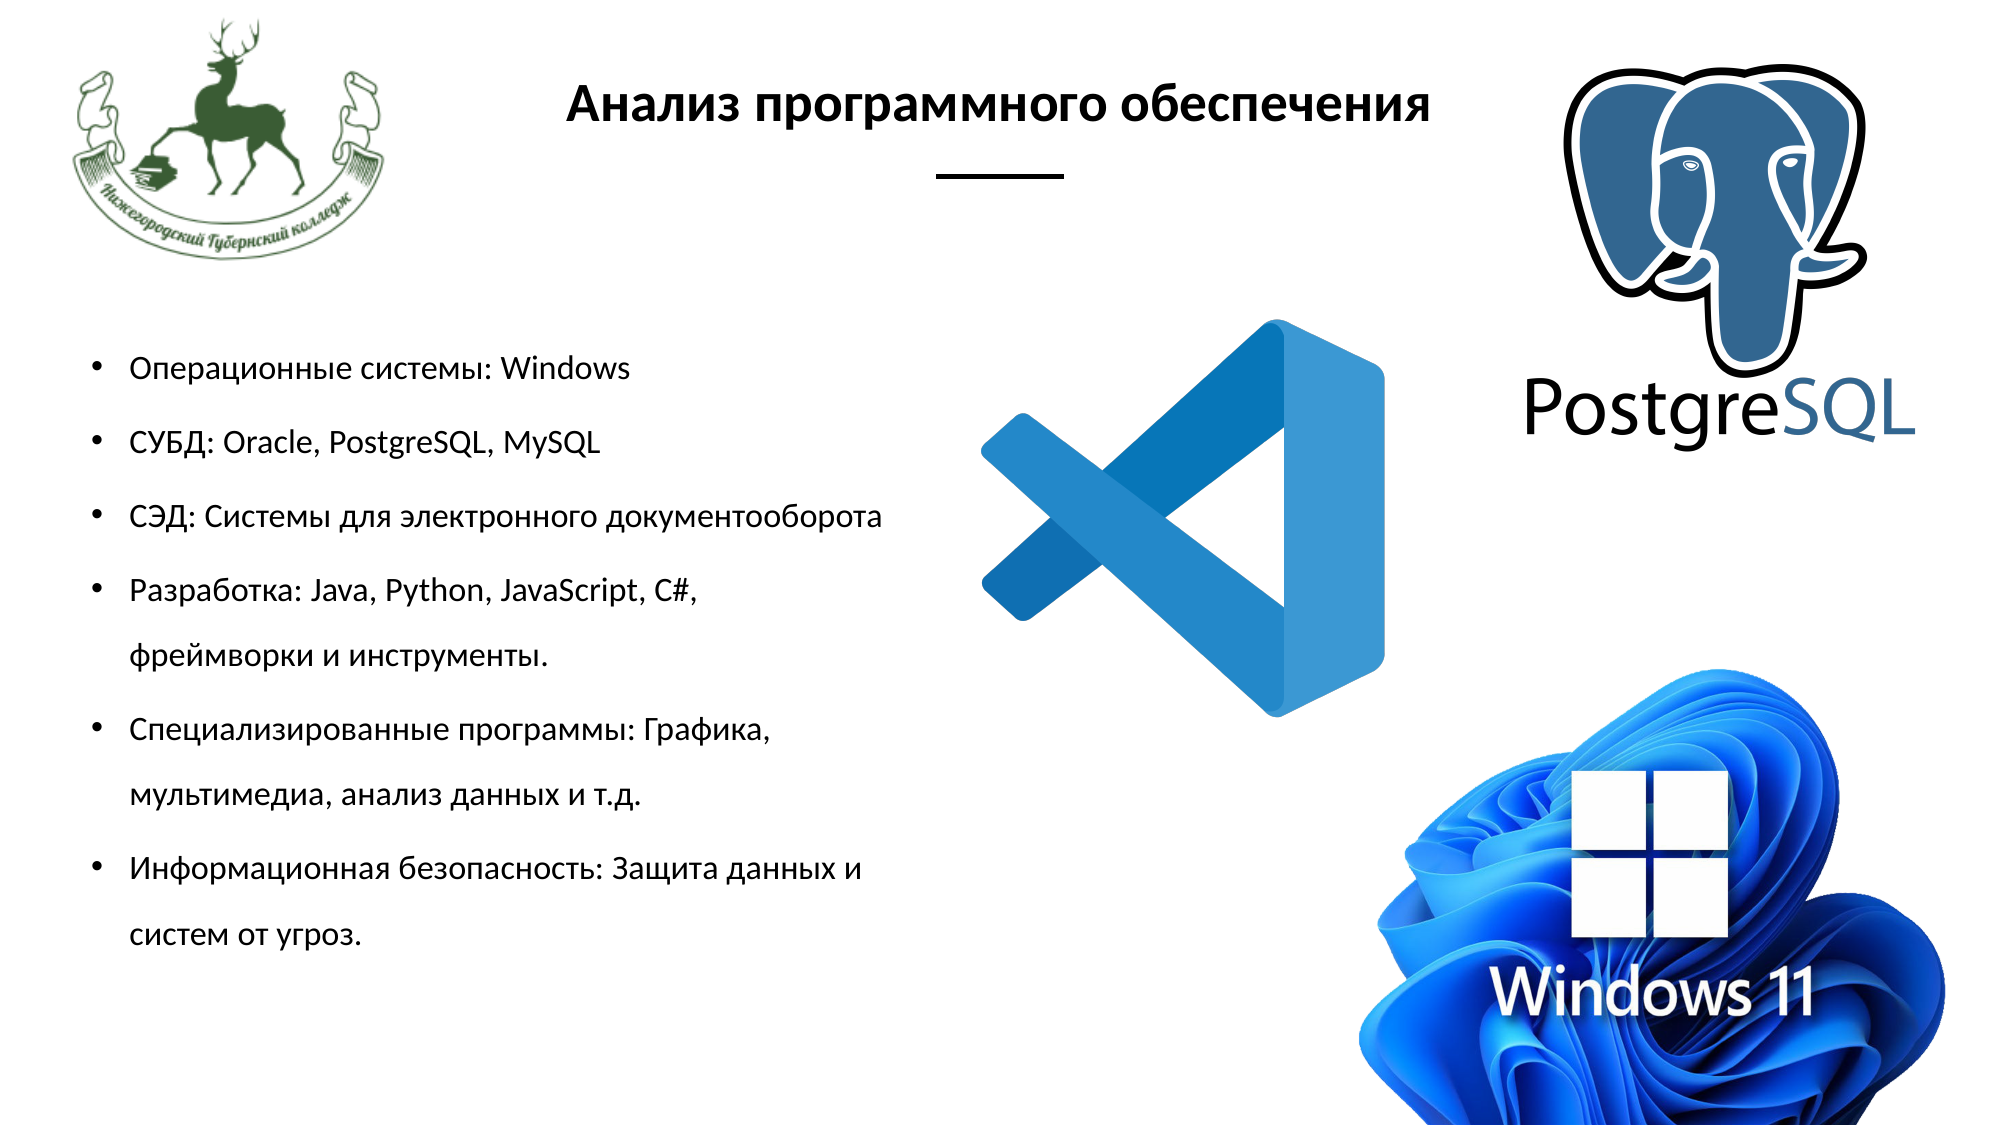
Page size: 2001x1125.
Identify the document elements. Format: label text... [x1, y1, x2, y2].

list Операционные системы: Windows СУБД: Oracle, PostgreSQL, MySQL СЭД: Системы для электронного документооборота Разработка: Java, Python, JavaScript, C#, фреймворки и инструменты. Специализированные программы: Графика, мультимедиа, анализ данных и т.д. Информационная безопасность: Защита данных и систем от угроз. [76, 313, 905, 1027]
picture [40, 4, 422, 279]
text_box [934, 172, 1066, 182]
picture [973, 313, 1985, 1125]
picture [1517, 51, 1924, 458]
title Анализ программного обеспечения [515, 51, 1485, 156]
